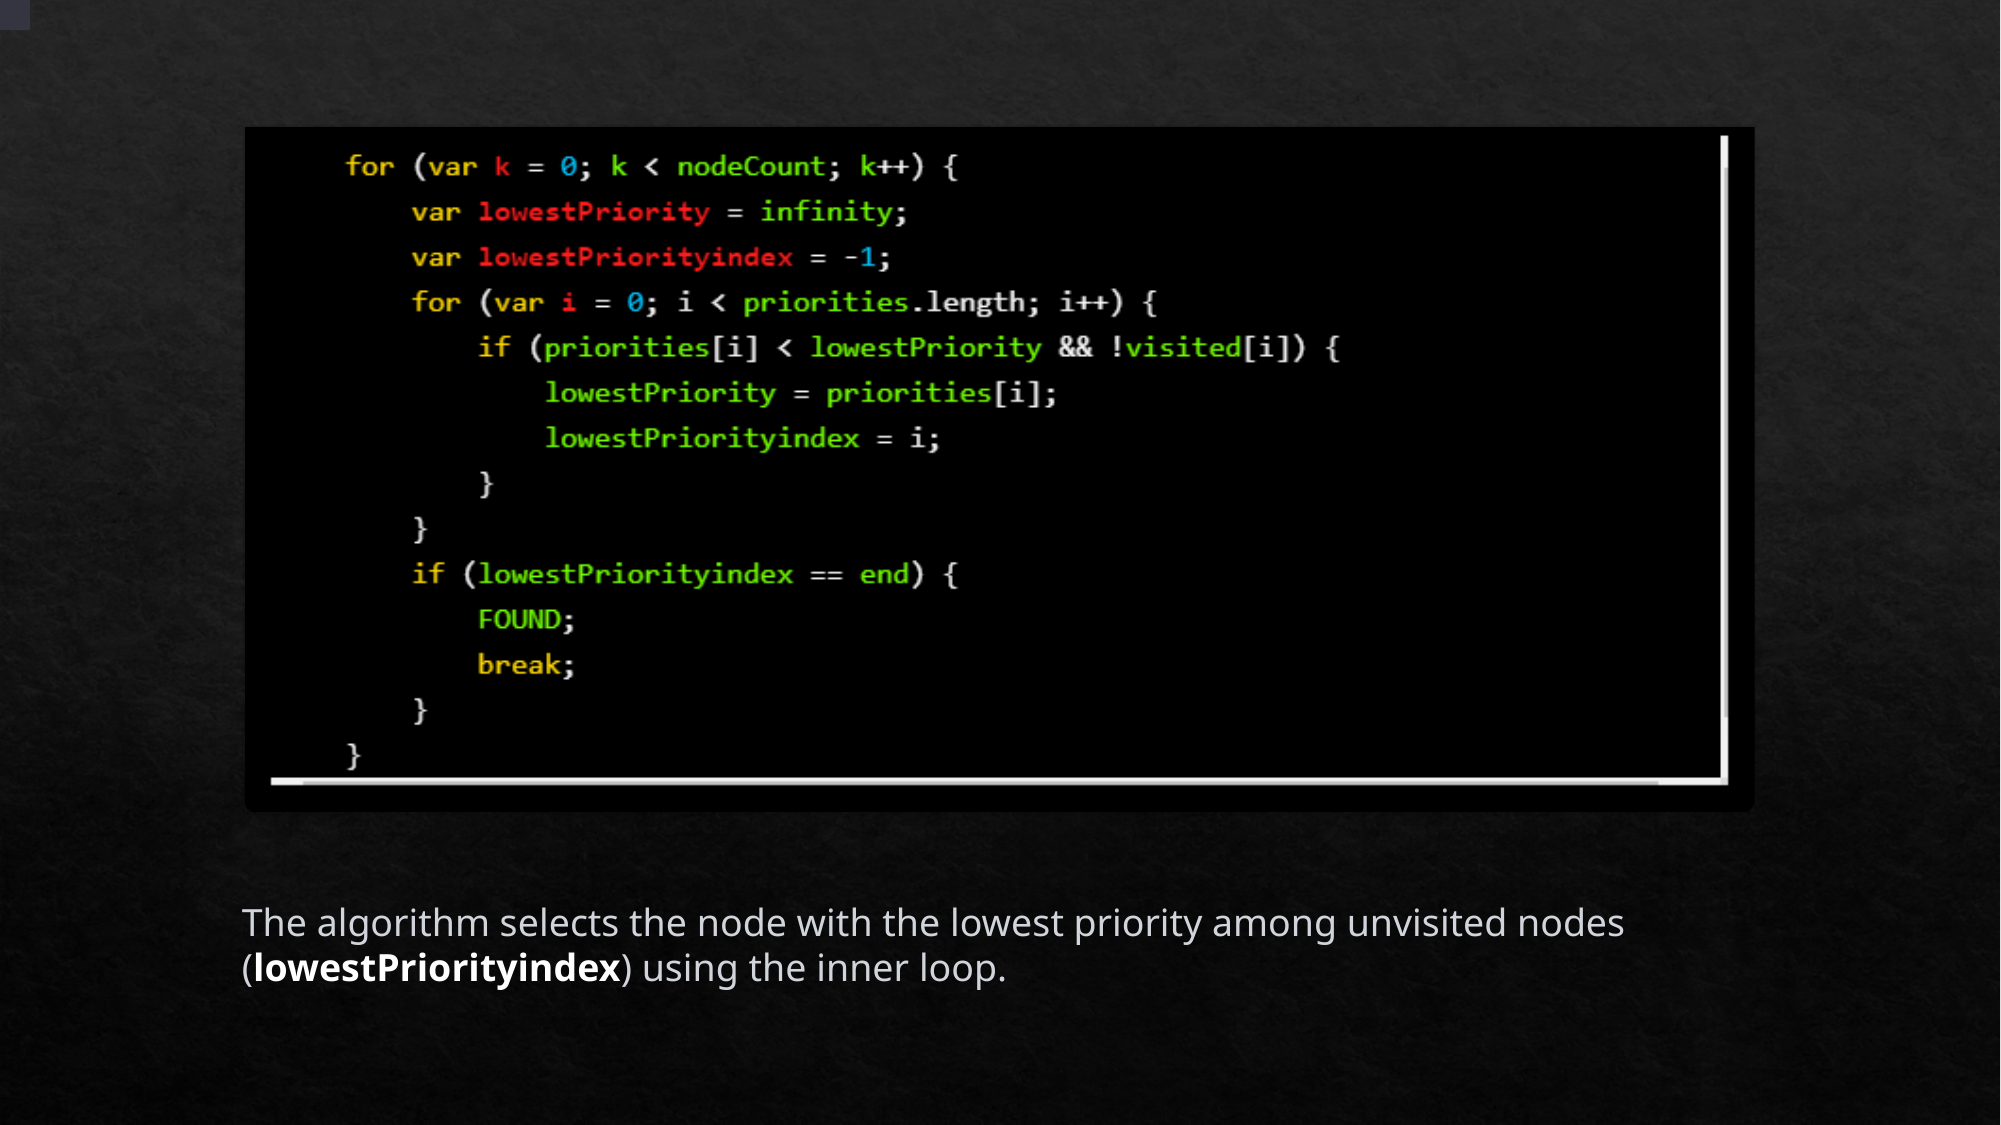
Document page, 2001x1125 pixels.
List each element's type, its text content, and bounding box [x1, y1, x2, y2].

text_box [0, 0, 31, 31]
text_box The algorithm selects the node with the lowest priority among unvisited nodes (lowestPriorityindex) using the inner loop. [227, 891, 1761, 996]
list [244, 127, 1755, 812]
